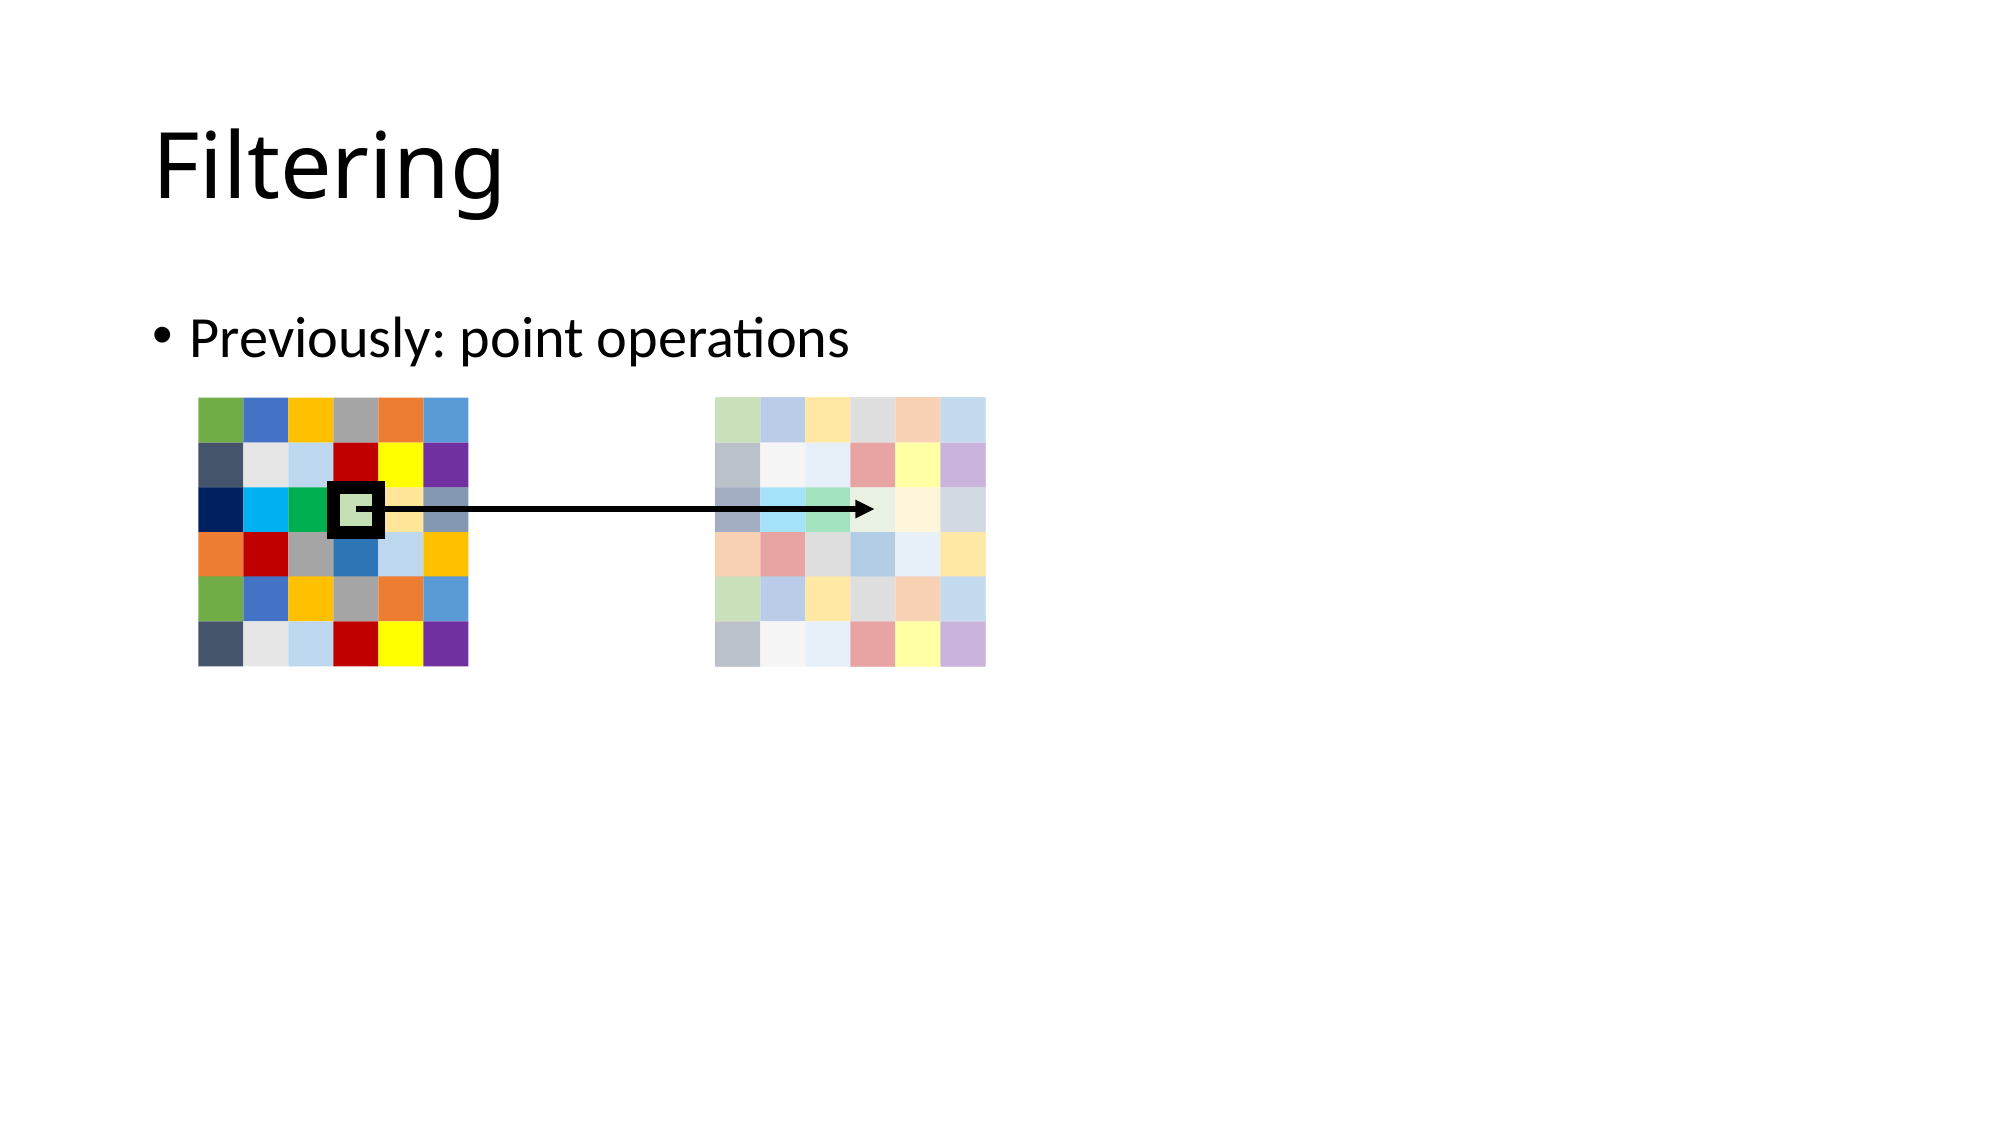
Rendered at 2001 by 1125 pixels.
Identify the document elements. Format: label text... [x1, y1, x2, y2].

title Filtering [137, 59, 1863, 278]
list Previously: point operations [137, 299, 1863, 1014]
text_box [198, 397, 469, 667]
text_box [715, 397, 986, 667]
